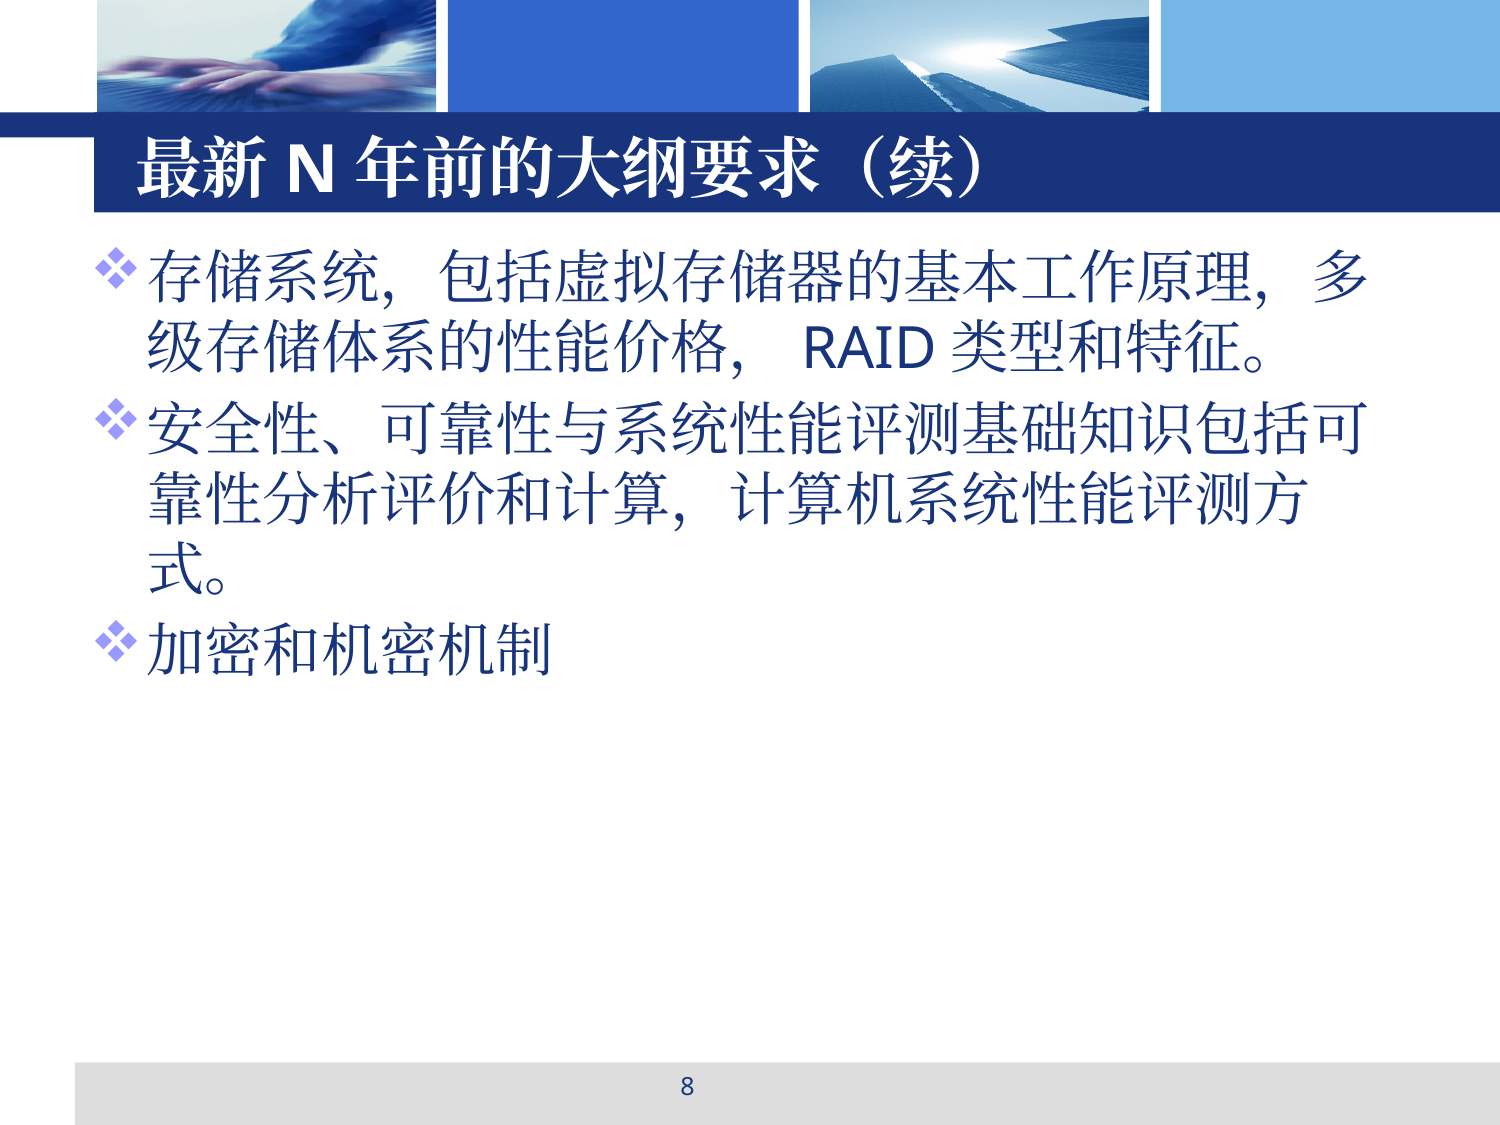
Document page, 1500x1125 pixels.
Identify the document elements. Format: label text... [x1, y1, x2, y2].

picture [97, 0, 437, 112]
picture [810, 0, 1150, 112]
slide_number 8 [512, 1062, 863, 1116]
title 最新N年前的大纲要求（续） [120, 120, 1400, 213]
list 存储系统，包括虚拟存储器的基本工作原理，多级存储体系的性能价格，RAID类型和特征。 安全性、可靠性与系统性能评测基础知识包括可靠性分析评价和计算，计算机系统性能评测方式。 加密和机密机制 [75, 232, 1425, 1034]
